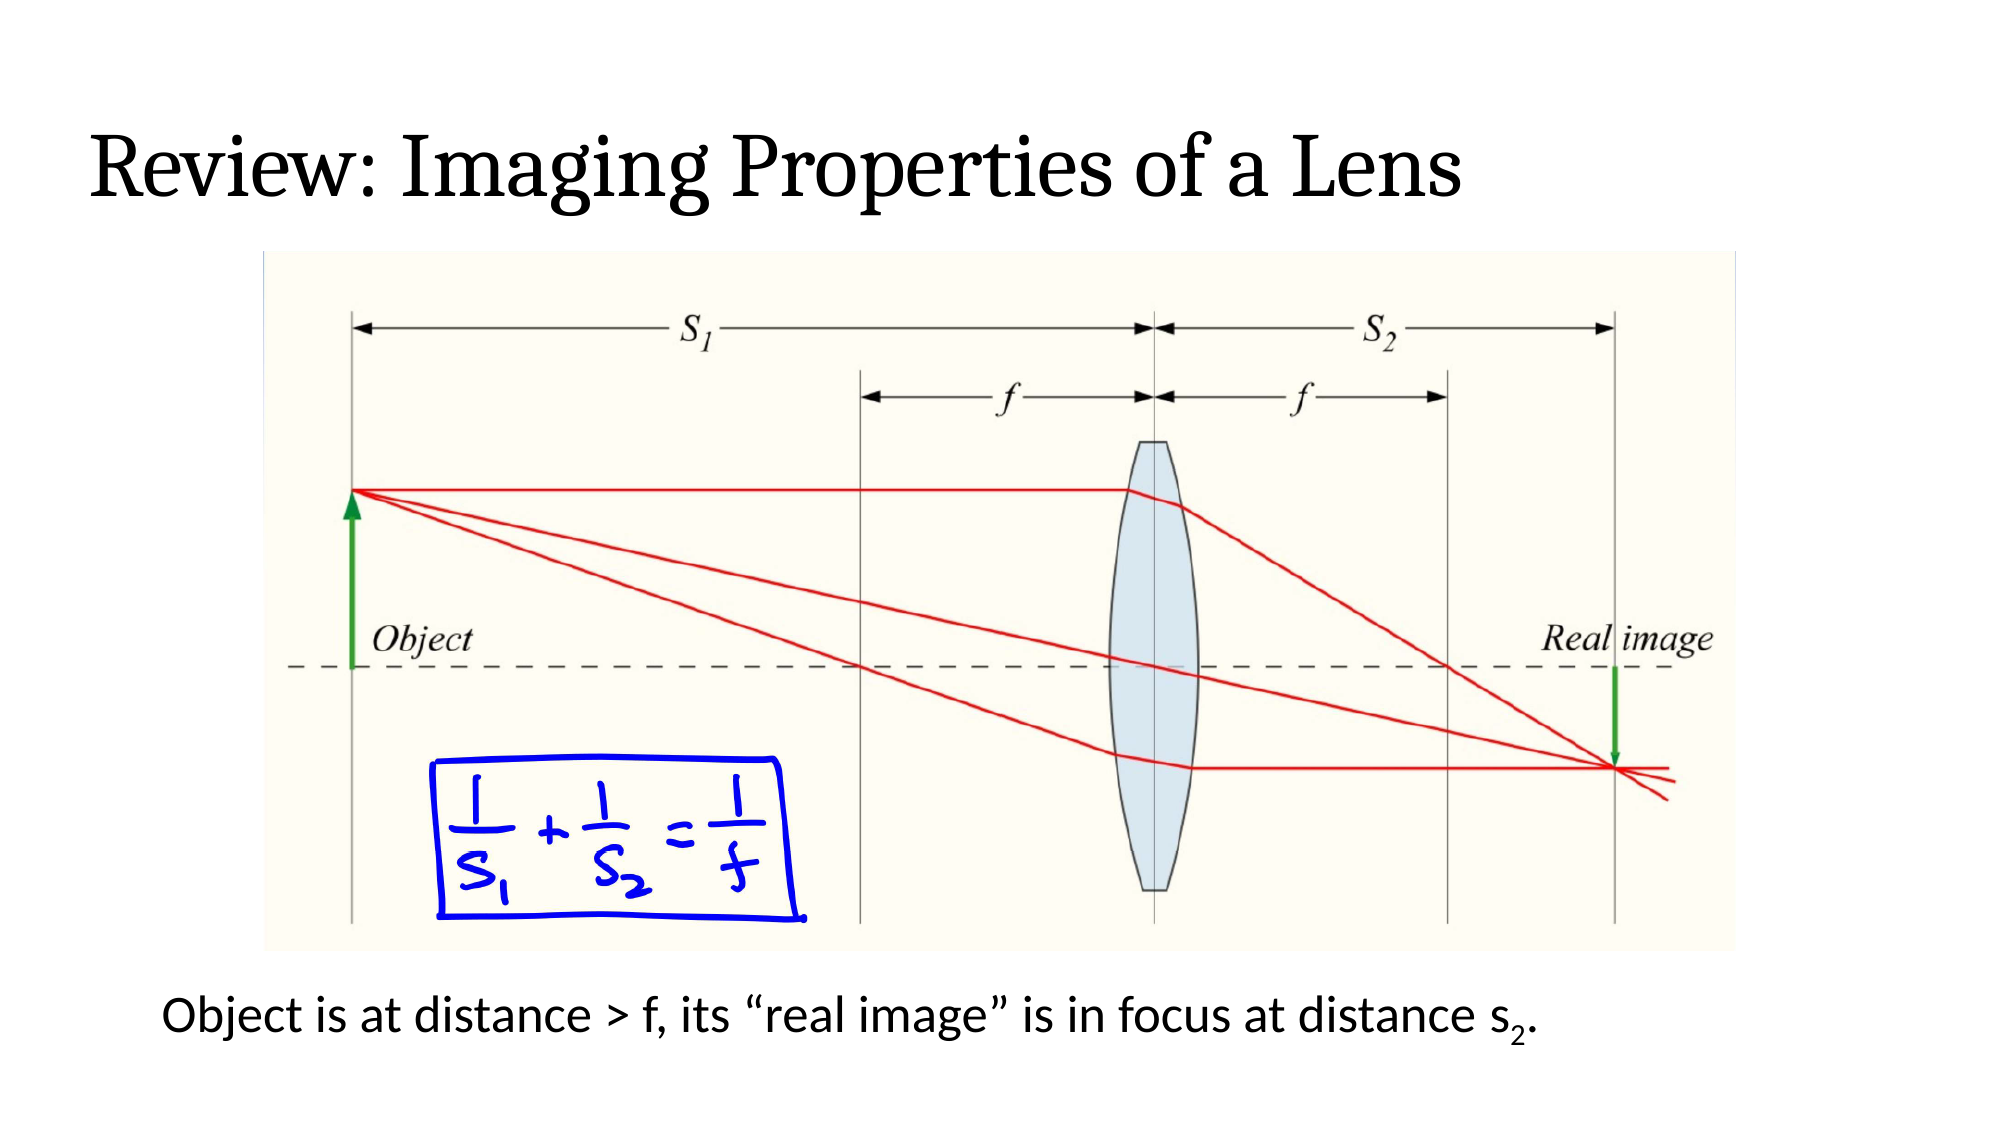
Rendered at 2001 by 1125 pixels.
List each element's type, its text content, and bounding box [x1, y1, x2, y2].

picture [263, 251, 1736, 952]
title Review: Imaging Properties of a Lens [68, 97, 1932, 223]
list Object is at distance > f, its “real image” is in focus at distance s2. [141, 960, 1859, 1086]
